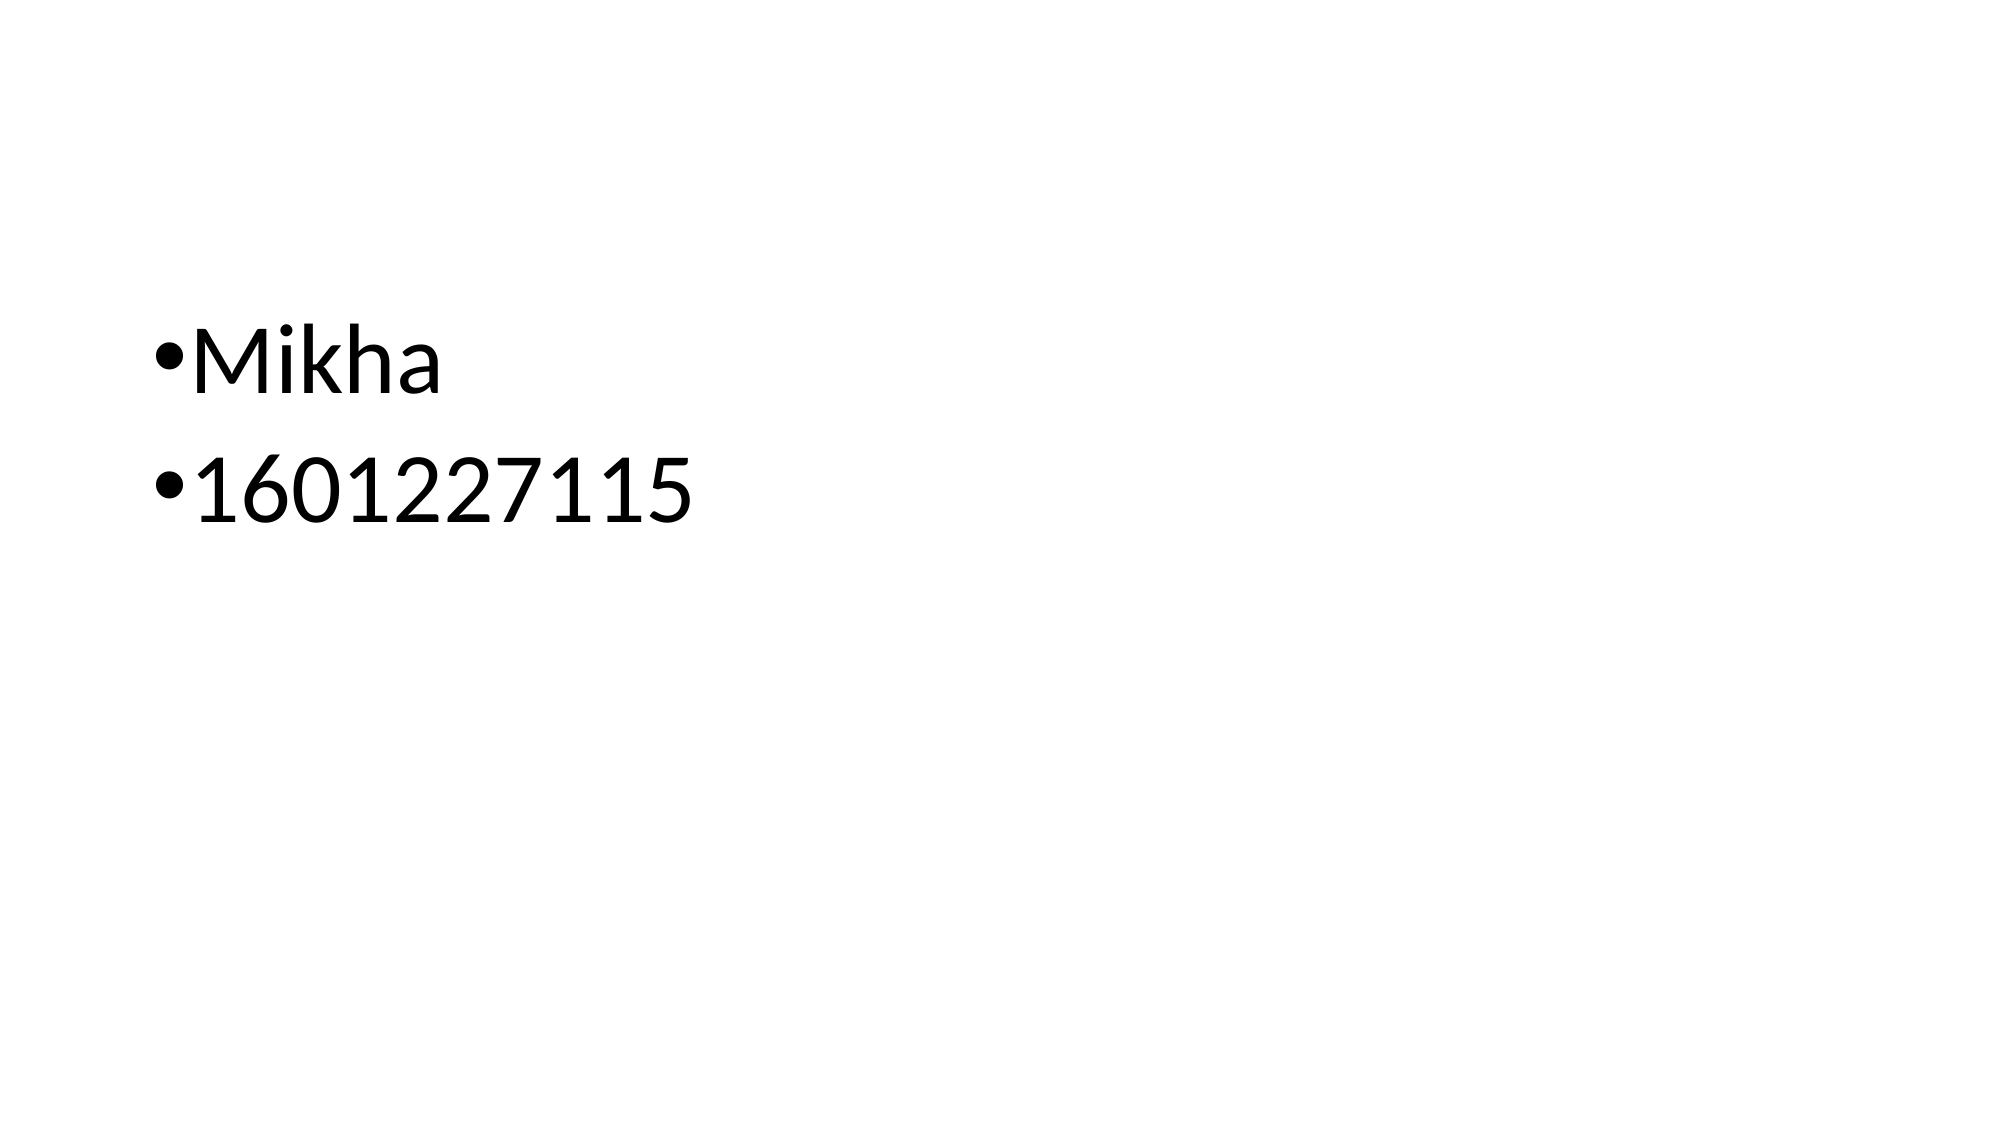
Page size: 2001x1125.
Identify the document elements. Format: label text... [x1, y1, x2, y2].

list Mikha 1601227115 [137, 299, 1863, 1014]
